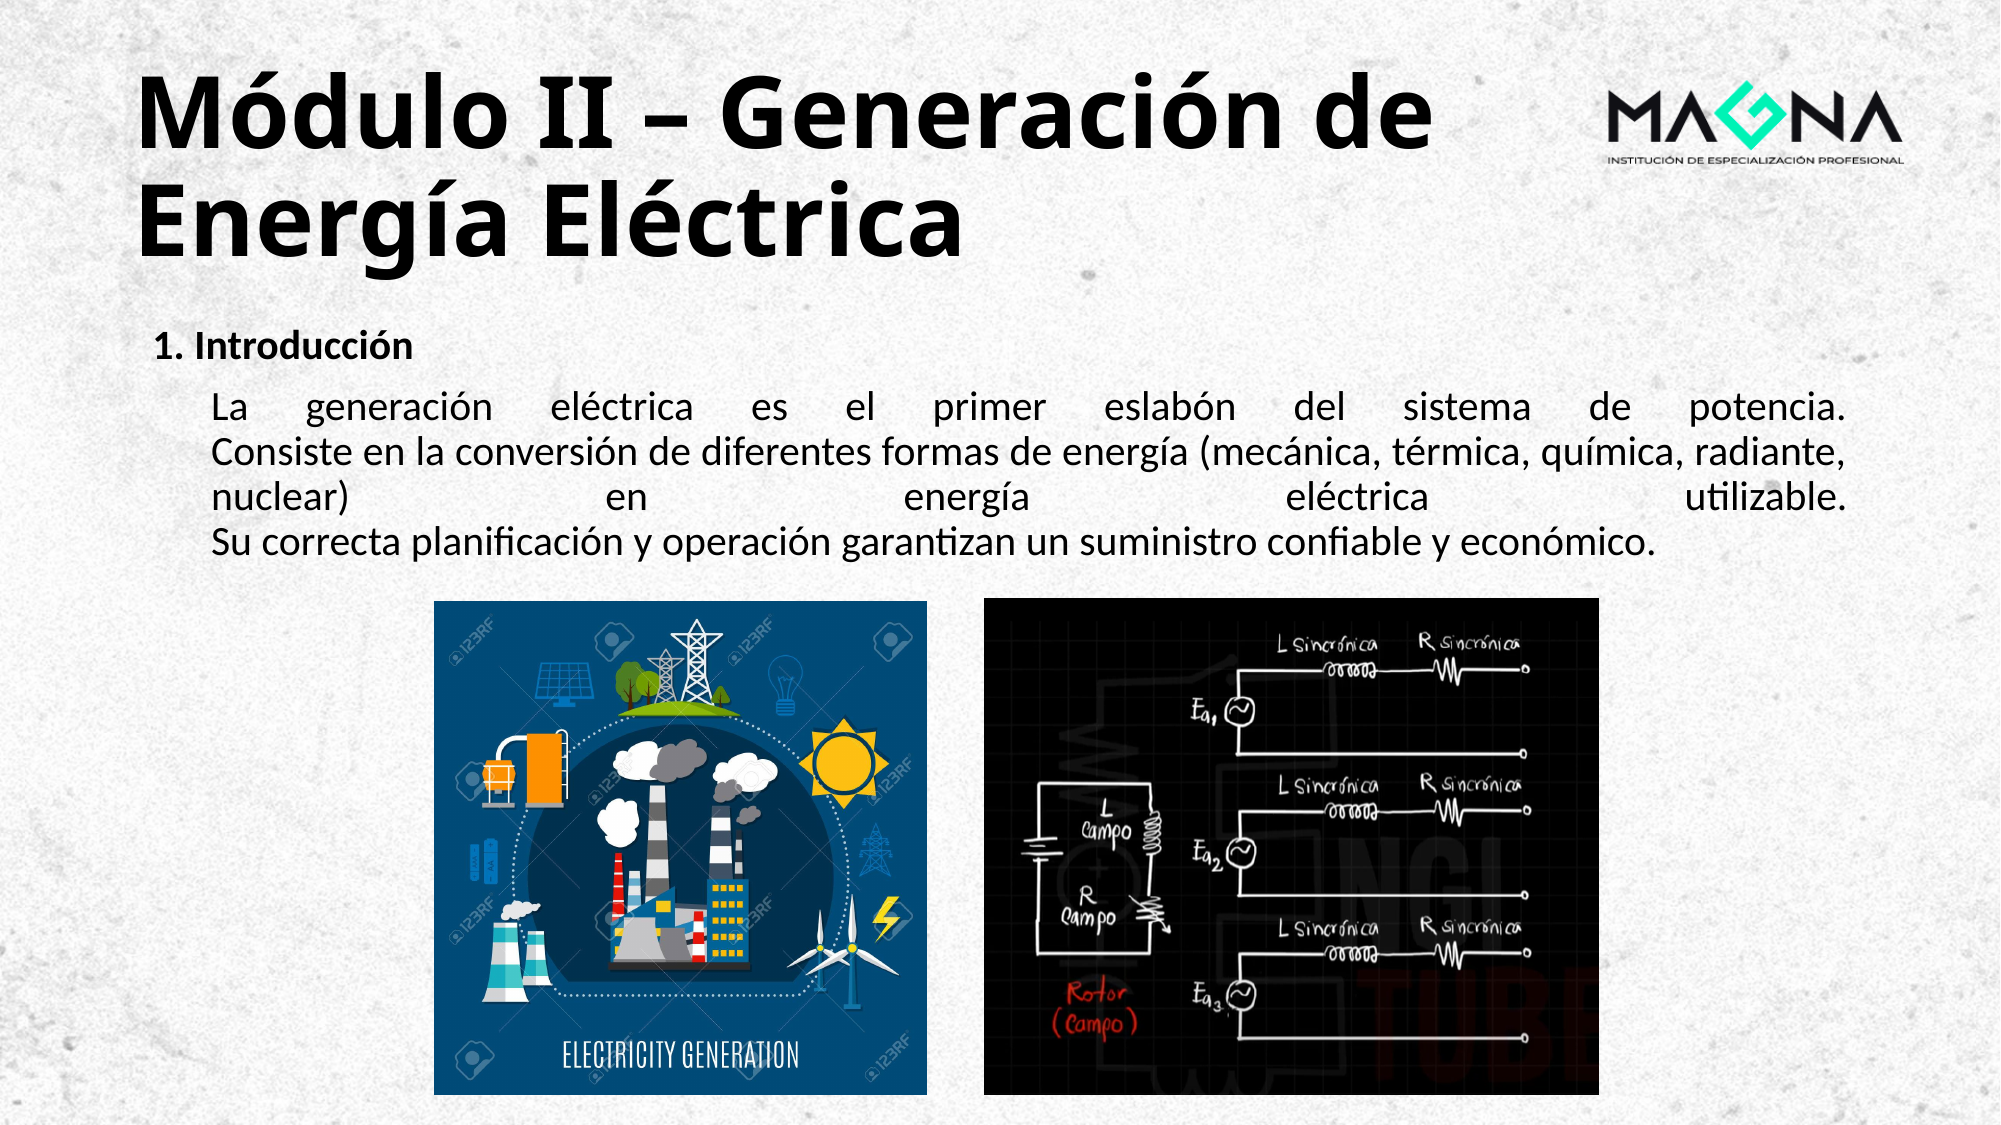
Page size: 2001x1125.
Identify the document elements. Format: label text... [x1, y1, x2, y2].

picture [0, 0, 2001, 1125]
title Módulo II – Generación de Energía Eléctrica [119, 76, 1618, 264]
list 1. Introducción La generación eléctrica es el primer eslabón del sistema de potencia. Consiste en la conversión de diferentes formas de energía (mecánica, térmica, química, radiante, nuclear) en energía eléctrica utilizable. Su correcta planificación y operación garantizan un suministro confiable y económico. [137, 316, 1863, 1030]
